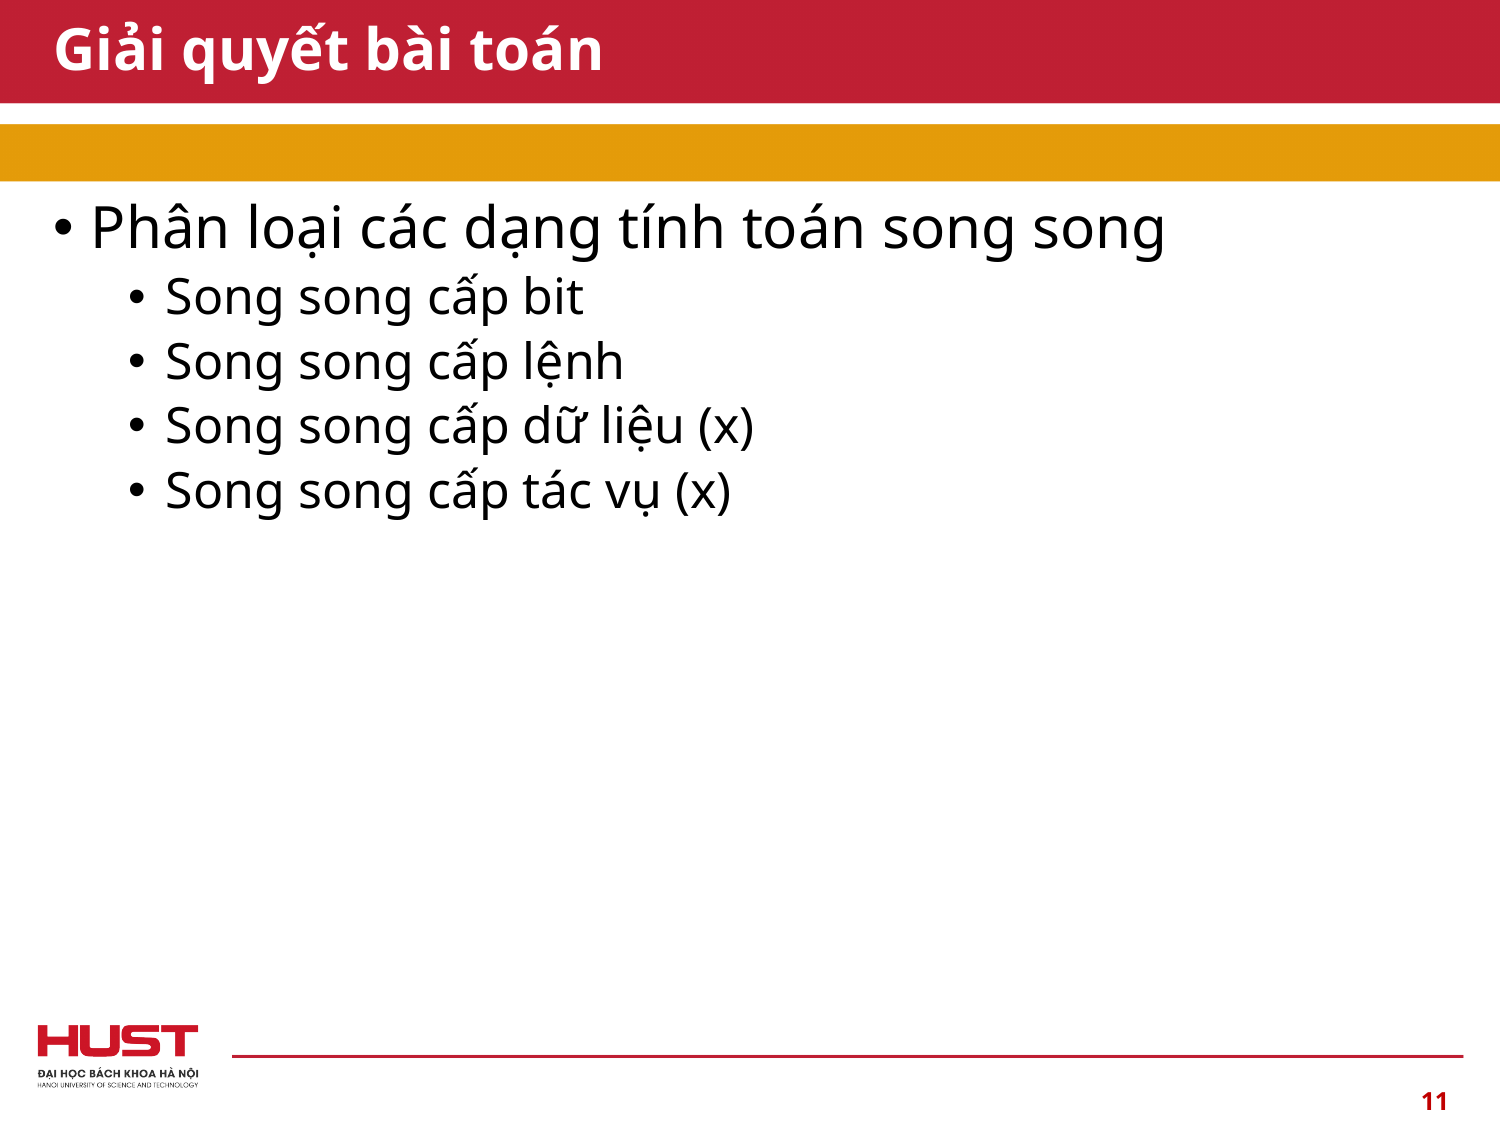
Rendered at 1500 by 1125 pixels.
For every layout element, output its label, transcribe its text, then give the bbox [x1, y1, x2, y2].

slide_number 11 [1126, 1078, 1464, 1125]
picture [0, 0, 1500, 1125]
title Giải quyết bài toán [38, 12, 1462, 87]
list Phân loại các dạng tính toán song song Song song cấp bit Song song cấp lệnh Song song cấp dữ liệu (x) Song song cấp tác vụ (x) [38, 191, 1462, 1000]
